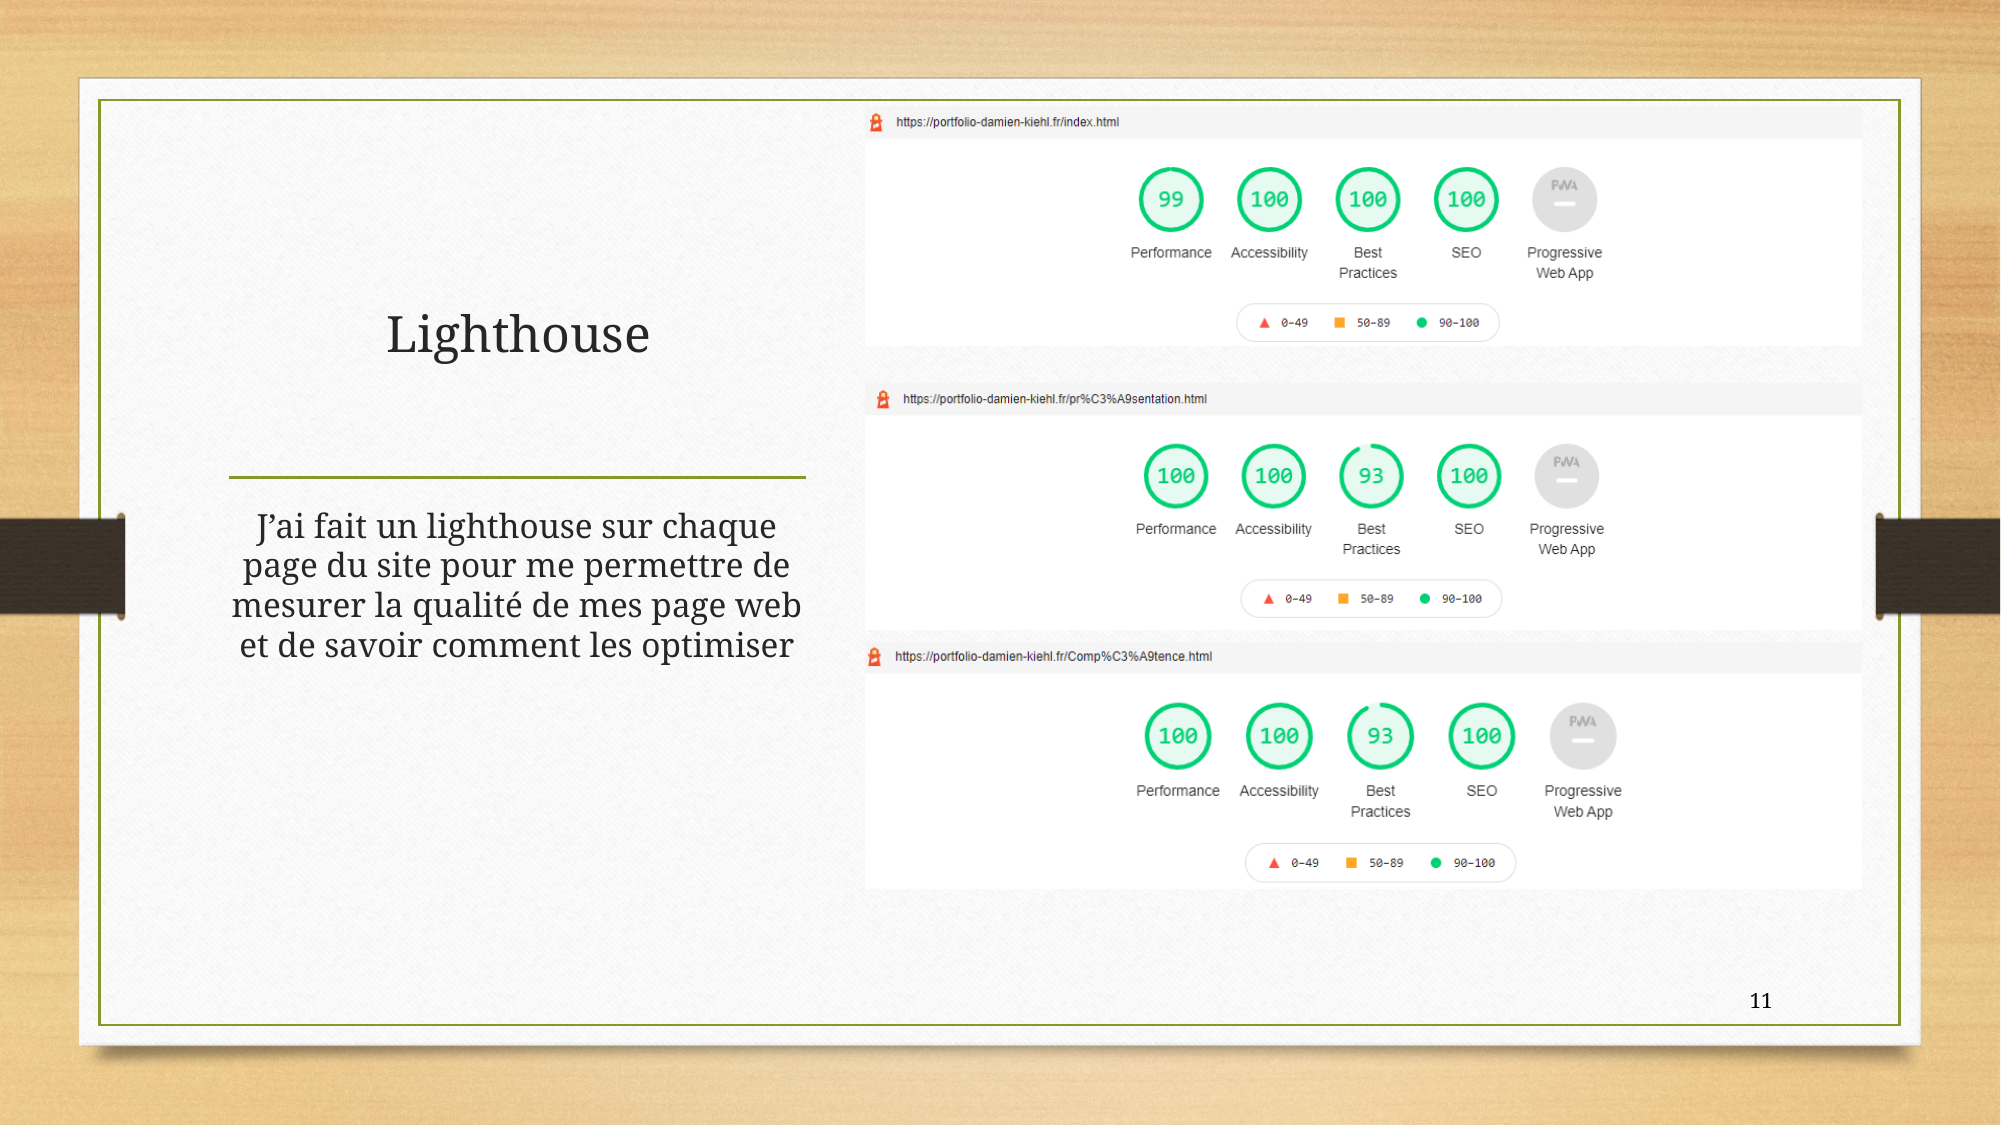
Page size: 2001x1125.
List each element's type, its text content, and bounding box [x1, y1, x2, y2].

title Lighthouse [213, 274, 824, 371]
slide_number 11 [1698, 979, 1788, 1025]
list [865, 106, 1862, 347]
picture [0, 0, 2001, 1125]
list J’ai fait un lighthouse sur chaque page du site pour me permettre de mesurer la qualité de mes page web et de savoir comment les optimiser [212, 497, 823, 898]
